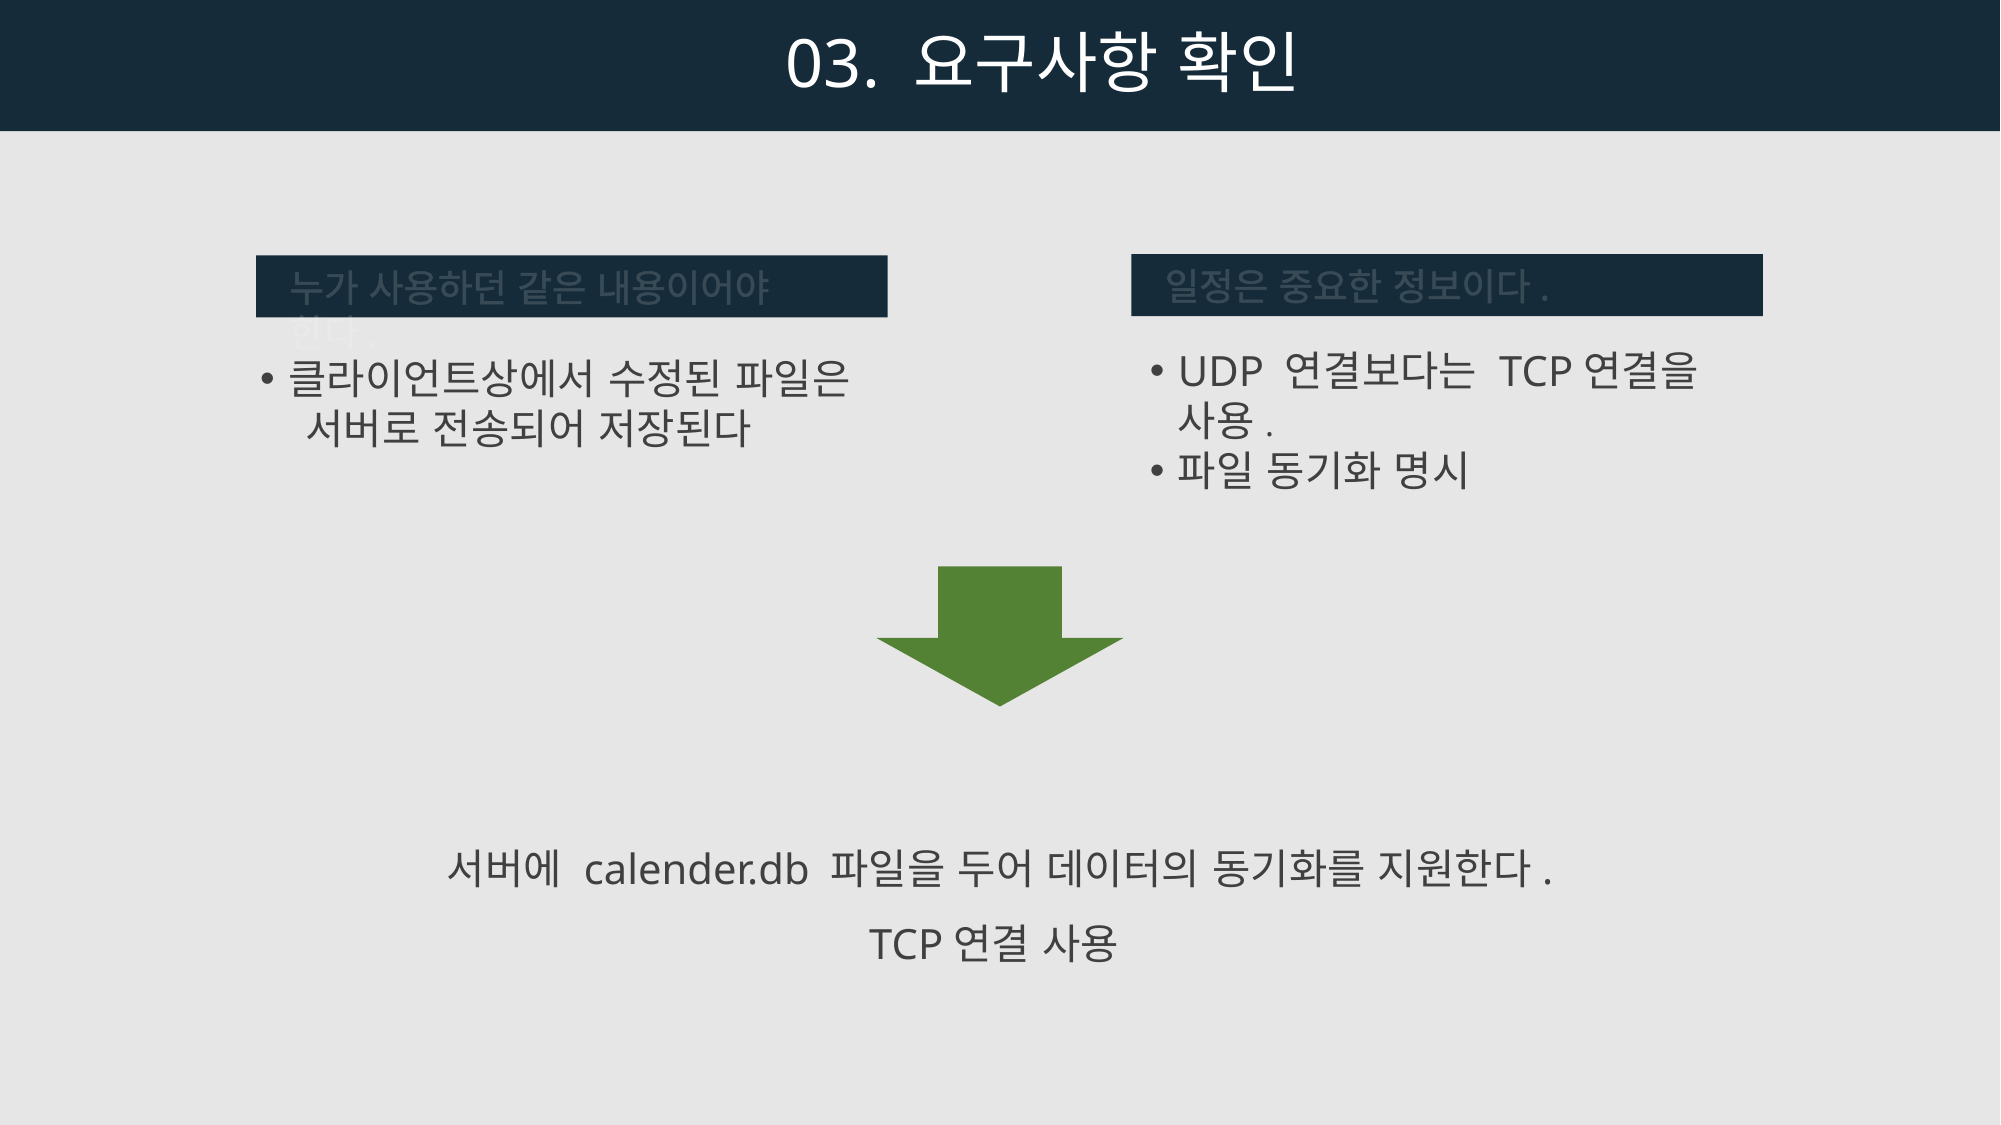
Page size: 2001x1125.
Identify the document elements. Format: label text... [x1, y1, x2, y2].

text_box 클라이언트상에서 수정된 파일은 서버로 전송되어 저장된다 [245, 345, 878, 461]
text_box [0, 0, 2000, 132]
text_box 일정은 중요한 정보이다. [1149, 255, 1751, 316]
text_box [1130, 253, 1764, 317]
text_box [875, 565, 1125, 708]
text_box [255, 254, 889, 318]
text_box 03. 요구사항 확인 [770, 13, 1316, 109]
text_box 서버에 calender.db 파일을 두어 데이터의 동기화를 지원한다. TCP연결 사용 [431, 810, 1569, 975]
text_box 누가 사용하던 같은 내용이어야 한다. [274, 256, 850, 345]
text_box UDP 연결보다는 TCP연결을 사용. 파일 동기화 명시 [1135, 337, 1766, 503]
